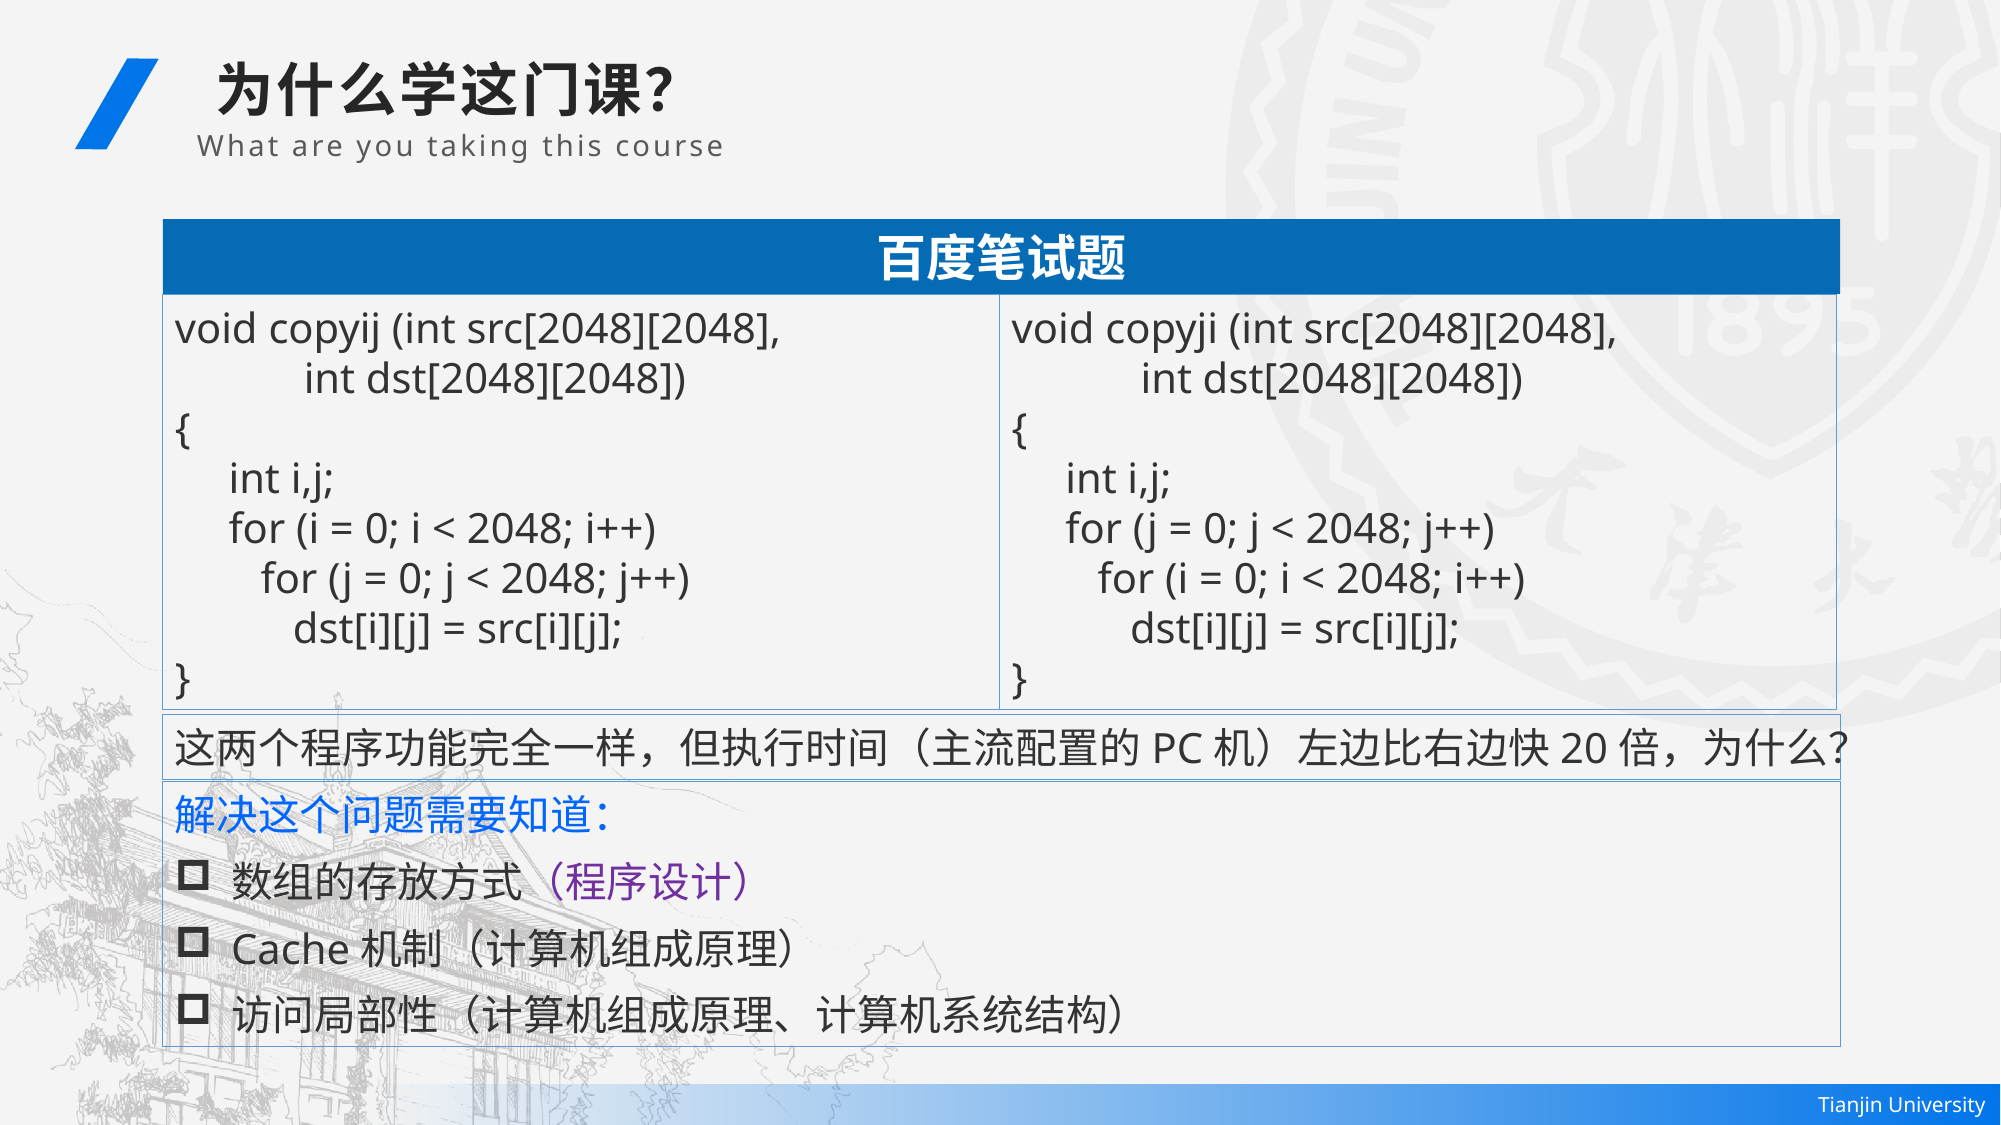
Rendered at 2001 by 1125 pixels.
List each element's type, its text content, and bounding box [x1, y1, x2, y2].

text_box [74, 58, 137, 150]
text_box void copyij (int src[2048][2048], int dst[2048][2048]) { int i,j; for (i = 0; i < 2048; i++) for (j = 0; j < 2048; j++) dst[i][j] = src[i][j]; } [162, 294, 999, 710]
text_box 这两个程序功能完全一样，但执行时间（主流配置的PC机）左边比右边快20倍，为什么？ [162, 714, 1841, 780]
text_box void copyji (int src[2048][2048], int dst[2048][2048]) { int i,j; for (j = 0; j < 2048; j++) for (i = 0; i < 2048; i++) dst[i][j] = src[i][j]; } [999, 294, 1837, 710]
text_box 解决这个问题需要知道： 数组的存放方式（程序设计） Cache机制（计算机组成原理） 访问局部性（计算机组成原理、计算机系统结构） [162, 781, 1841, 1047]
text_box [137, 45, 752, 171]
text_box 百度笔试题 [162, 219, 1841, 294]
